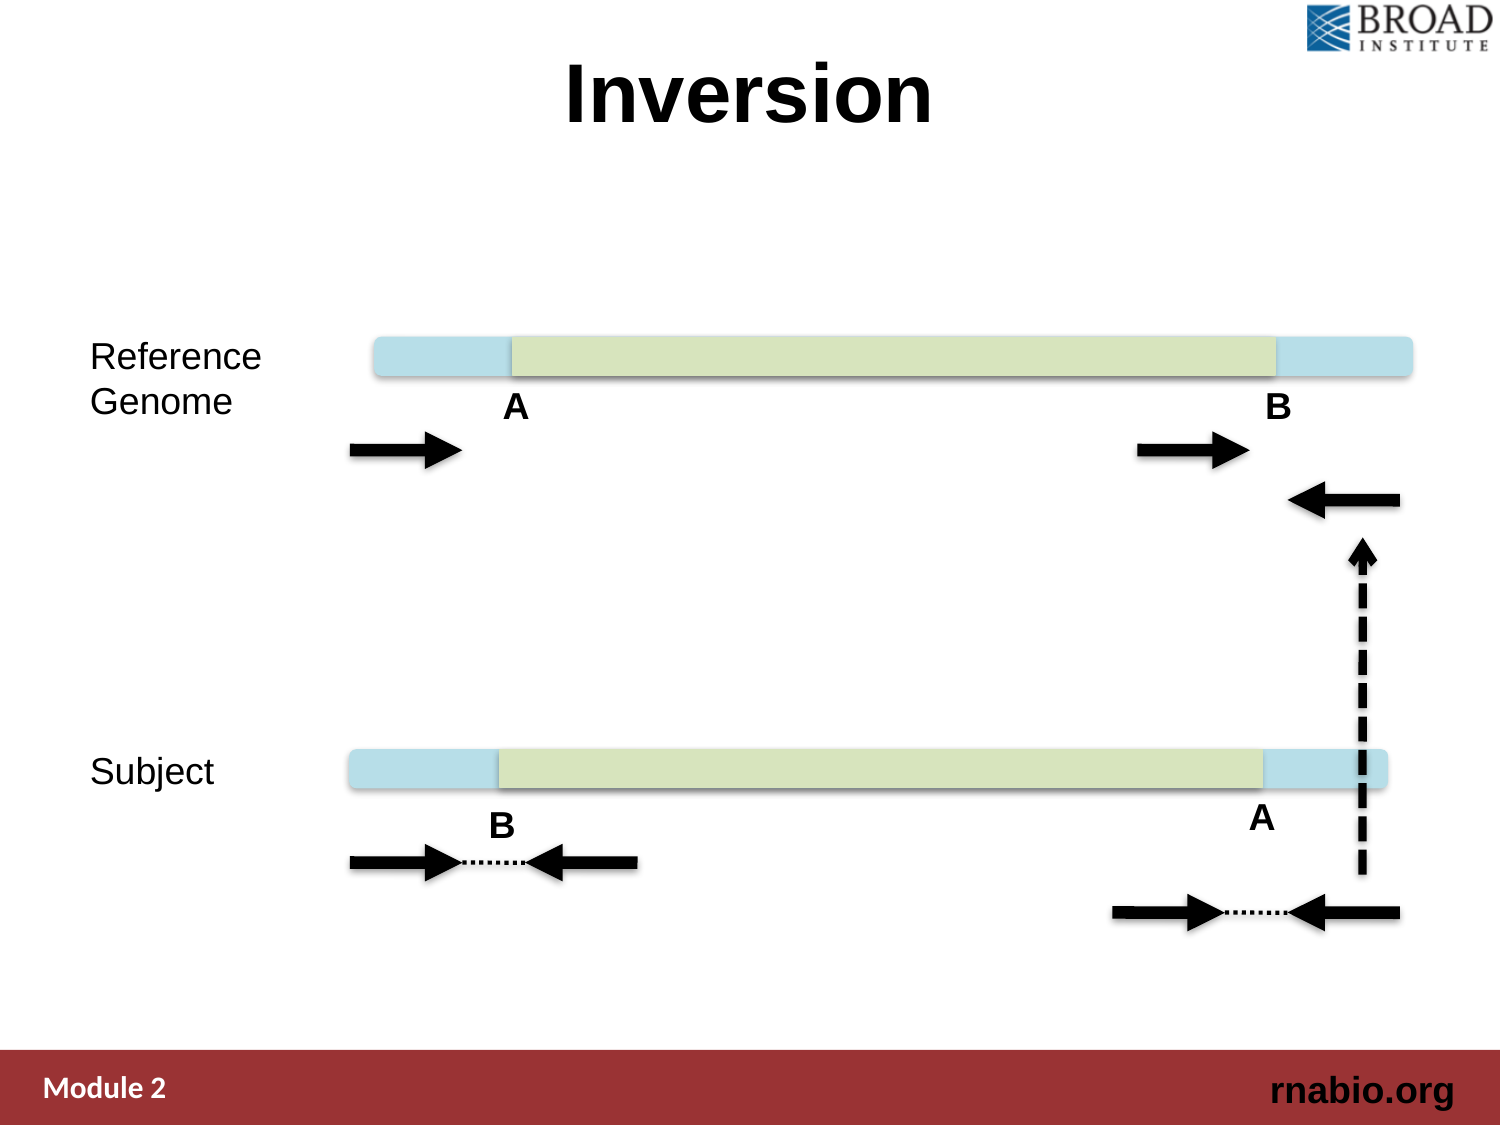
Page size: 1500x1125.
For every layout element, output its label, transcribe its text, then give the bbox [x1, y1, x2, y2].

text_box Reference Genome [74, 324, 288, 430]
text_box Subject [74, 739, 288, 799]
picture [1304, 0, 1497, 58]
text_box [349, 749, 1388, 855]
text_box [374, 337, 1413, 436]
title Inversion [24, 0, 1475, 183]
